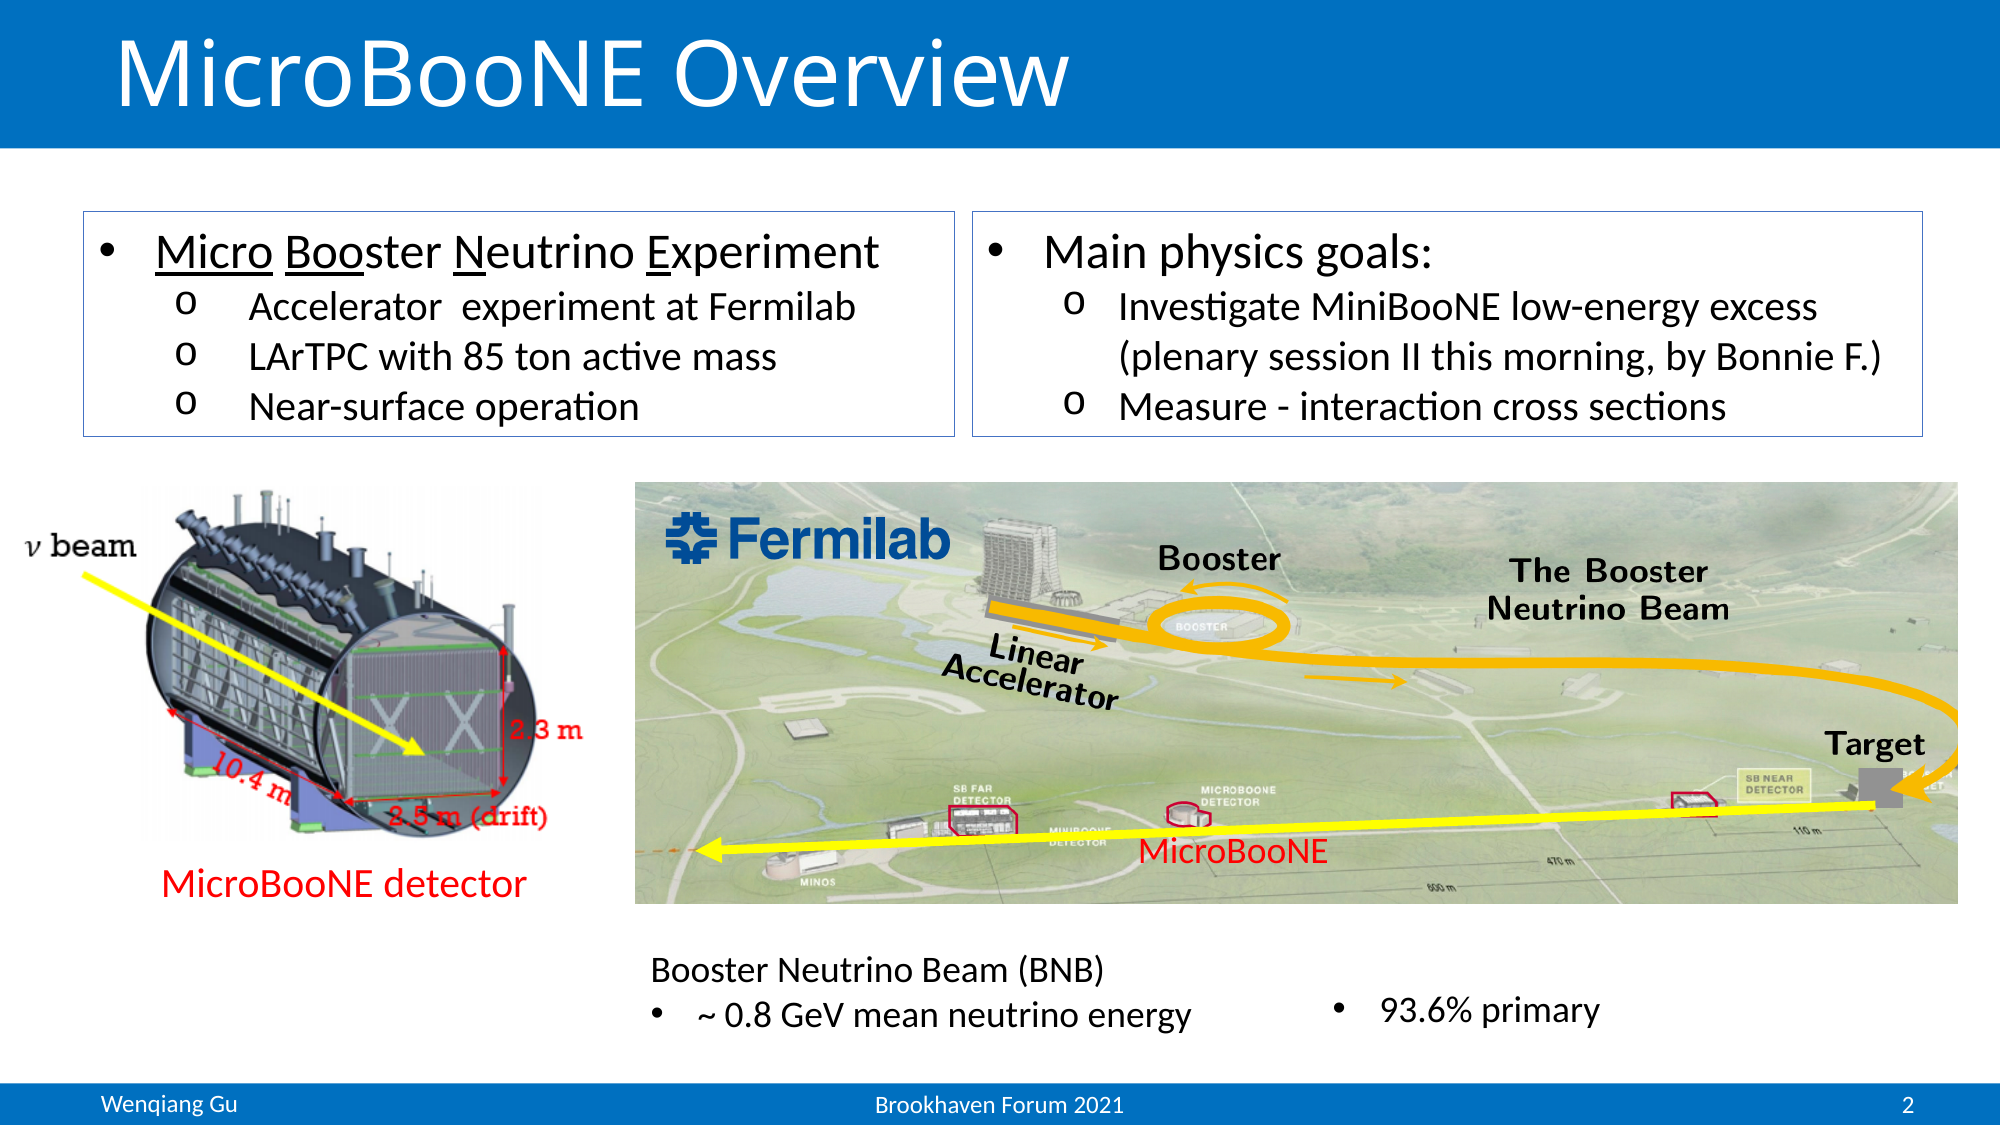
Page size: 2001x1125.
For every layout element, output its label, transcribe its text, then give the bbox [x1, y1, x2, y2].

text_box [695, 805, 1876, 851]
picture [21, 476, 592, 852]
footer Brookhaven Forum 2021 [662, 1085, 1338, 1123]
text_box Booster Neutrino Beam (BNB) ~ 0.8 GeV mean neutrino energy [635, 937, 1225, 1043]
title MicroBooNE Overview [99, 19, 1901, 135]
slide_number 2 [1480, 1083, 1930, 1123]
text_box MicroBooNE detector [101, 852, 588, 914]
slide_number Wenqiang Gu [85, 1083, 573, 1123]
picture [635, 476, 1958, 909]
